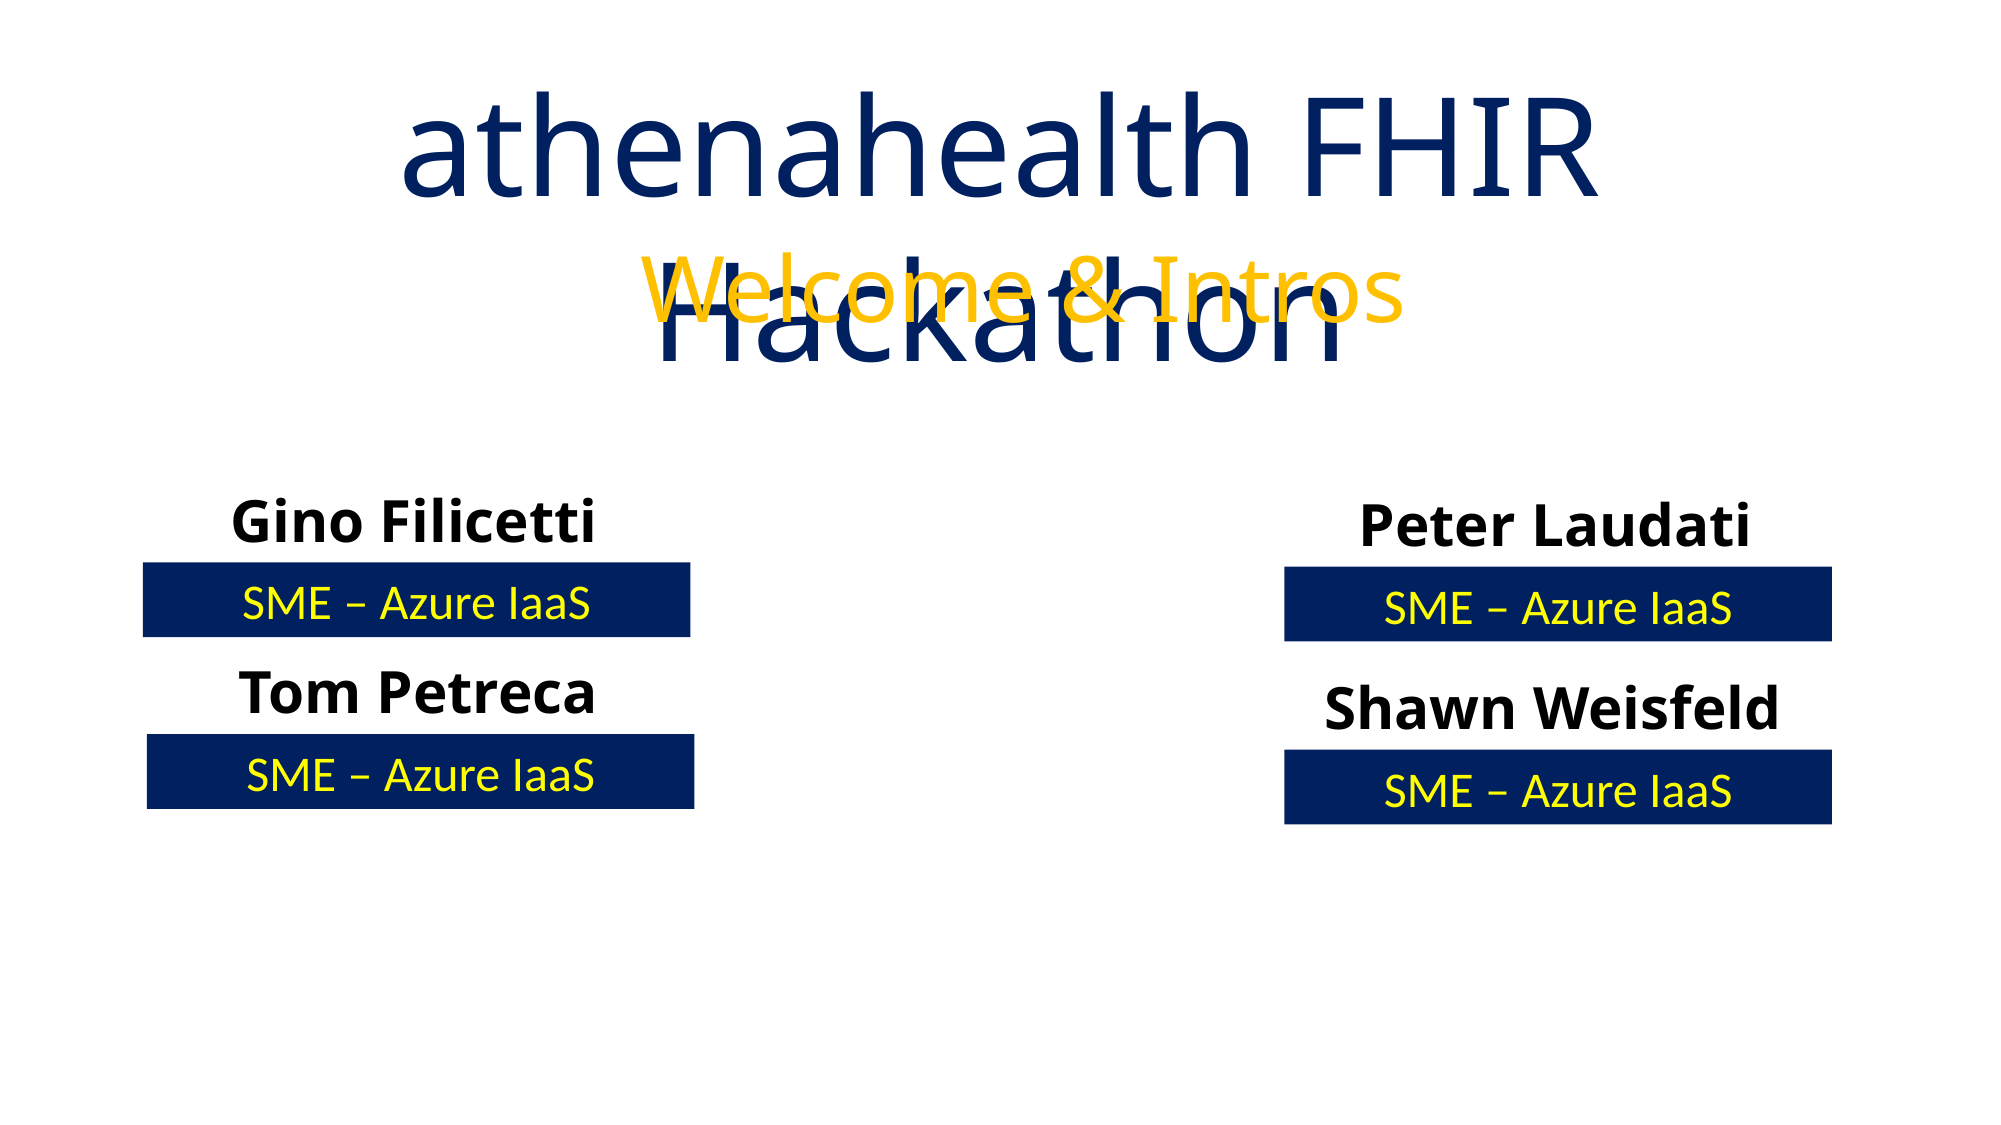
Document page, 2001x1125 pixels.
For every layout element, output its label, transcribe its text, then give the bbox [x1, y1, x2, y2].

text_box Peter Laudati [1227, 480, 1885, 566]
text_box SME – Azure IaaS [1284, 566, 1832, 642]
text_box Tom Petreca [89, 648, 747, 733]
text_box Shawn Weisfeld [1224, 663, 1882, 749]
text_box SME – Azure IaaS [1284, 749, 1832, 825]
text_box Gino Filicetti [85, 476, 743, 562]
text_box SME – Azure IaaS [146, 734, 695, 809]
text_box Welcome & Intros [480, 223, 1568, 349]
text_box athenahealth FHIR Hackathon [115, 52, 1885, 397]
text_box SME – Azure IaaS [142, 562, 691, 638]
